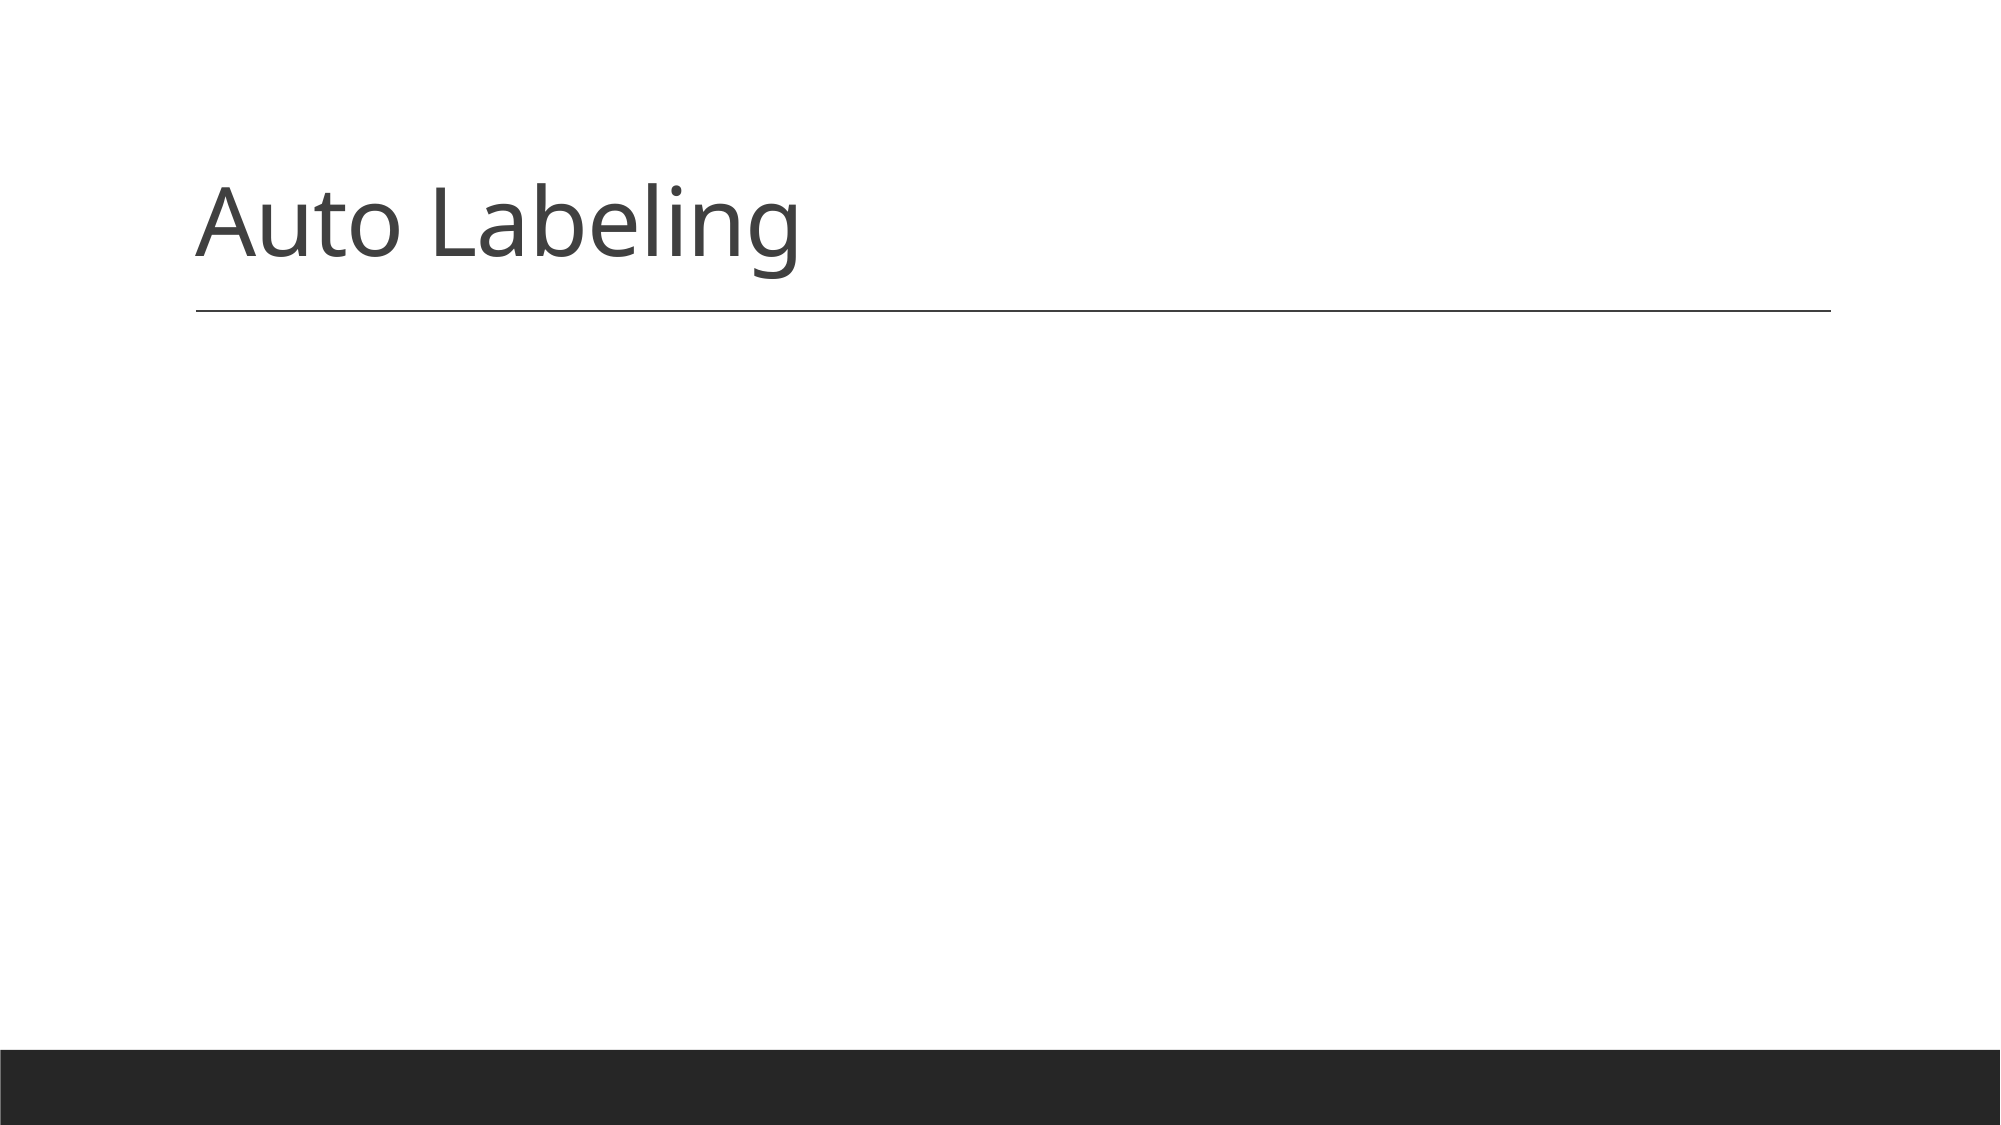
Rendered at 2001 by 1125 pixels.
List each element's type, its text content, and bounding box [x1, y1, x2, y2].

title Auto Labeling [180, 47, 1830, 285]
